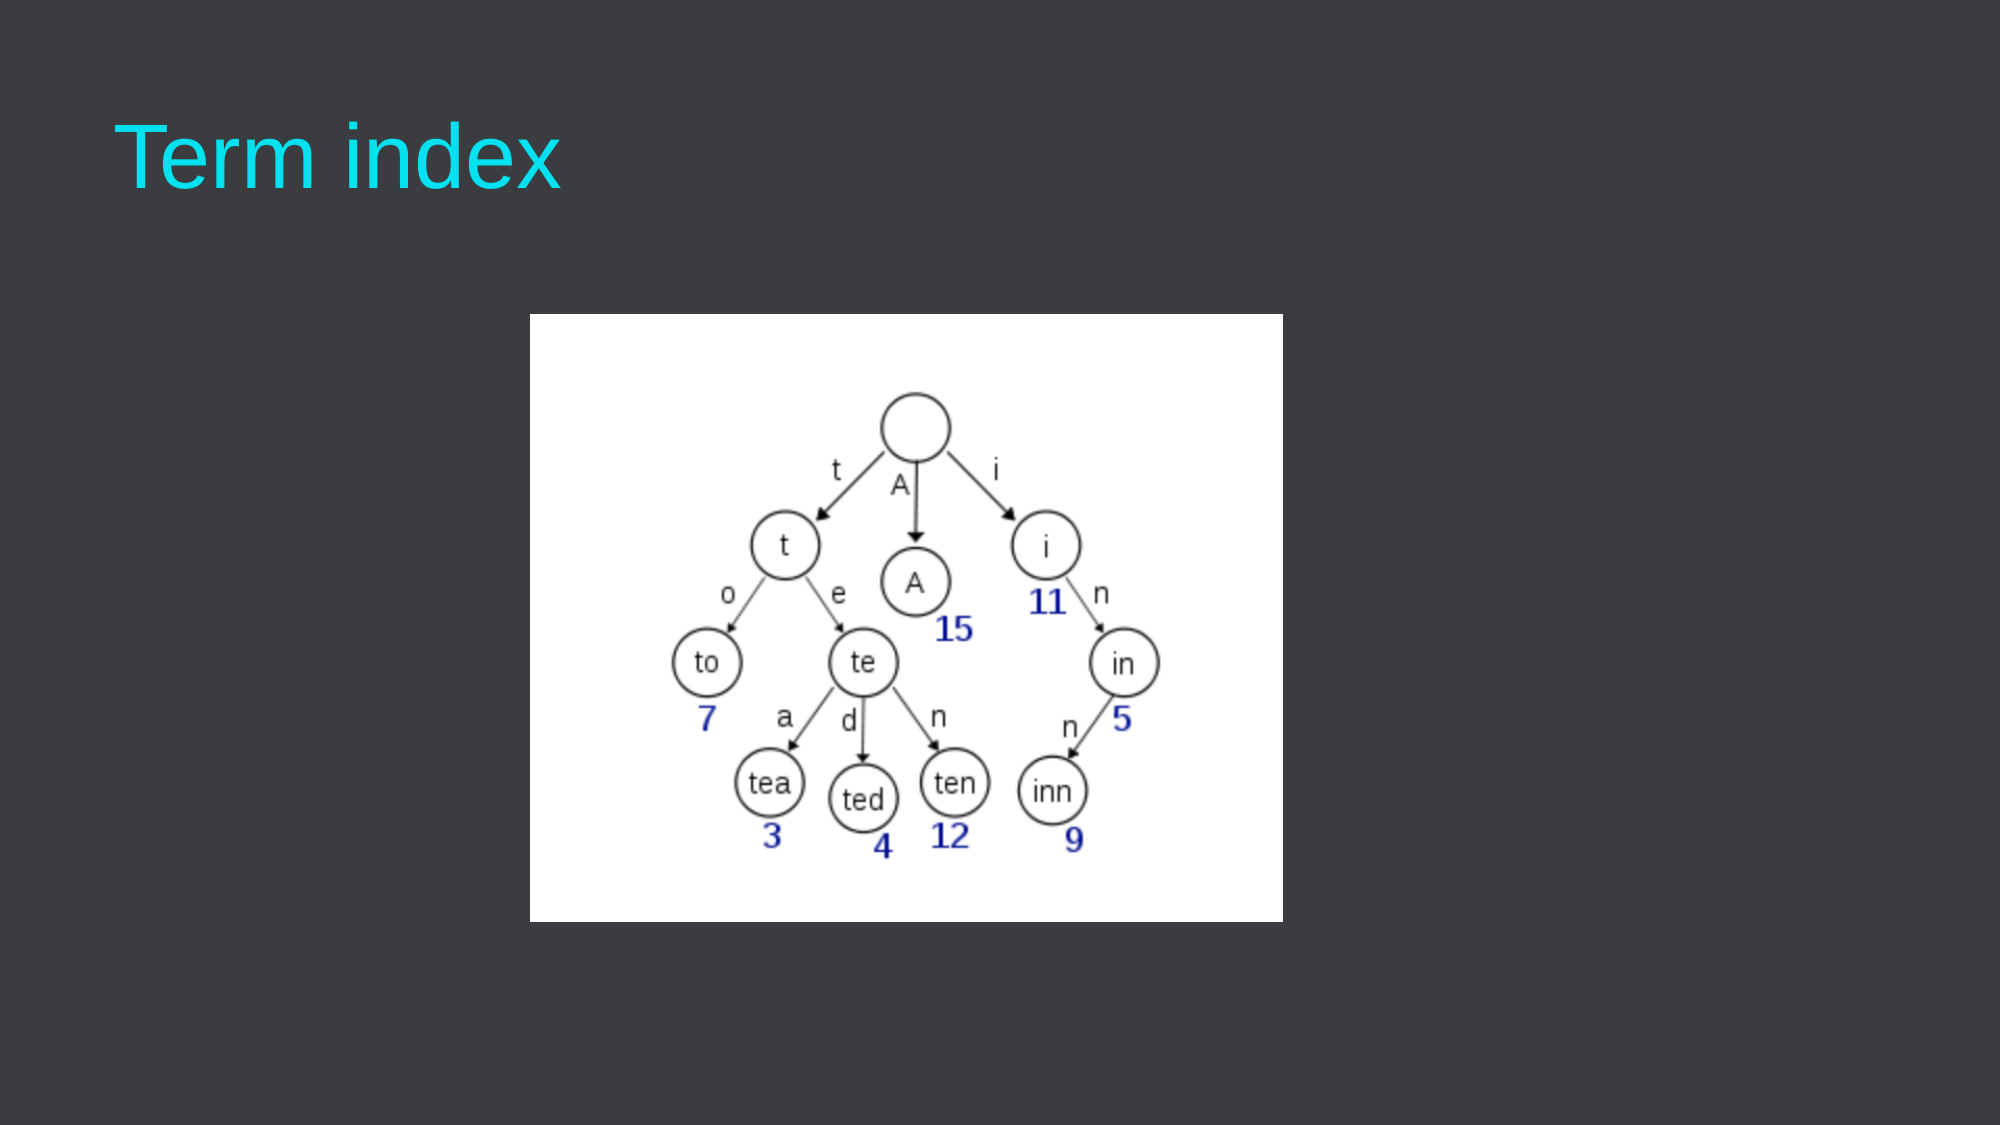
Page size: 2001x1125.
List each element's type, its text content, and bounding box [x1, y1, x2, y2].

title Term index [93, 114, 1498, 203]
text_box [314, 201, 1499, 835]
picture [530, 314, 1283, 922]
